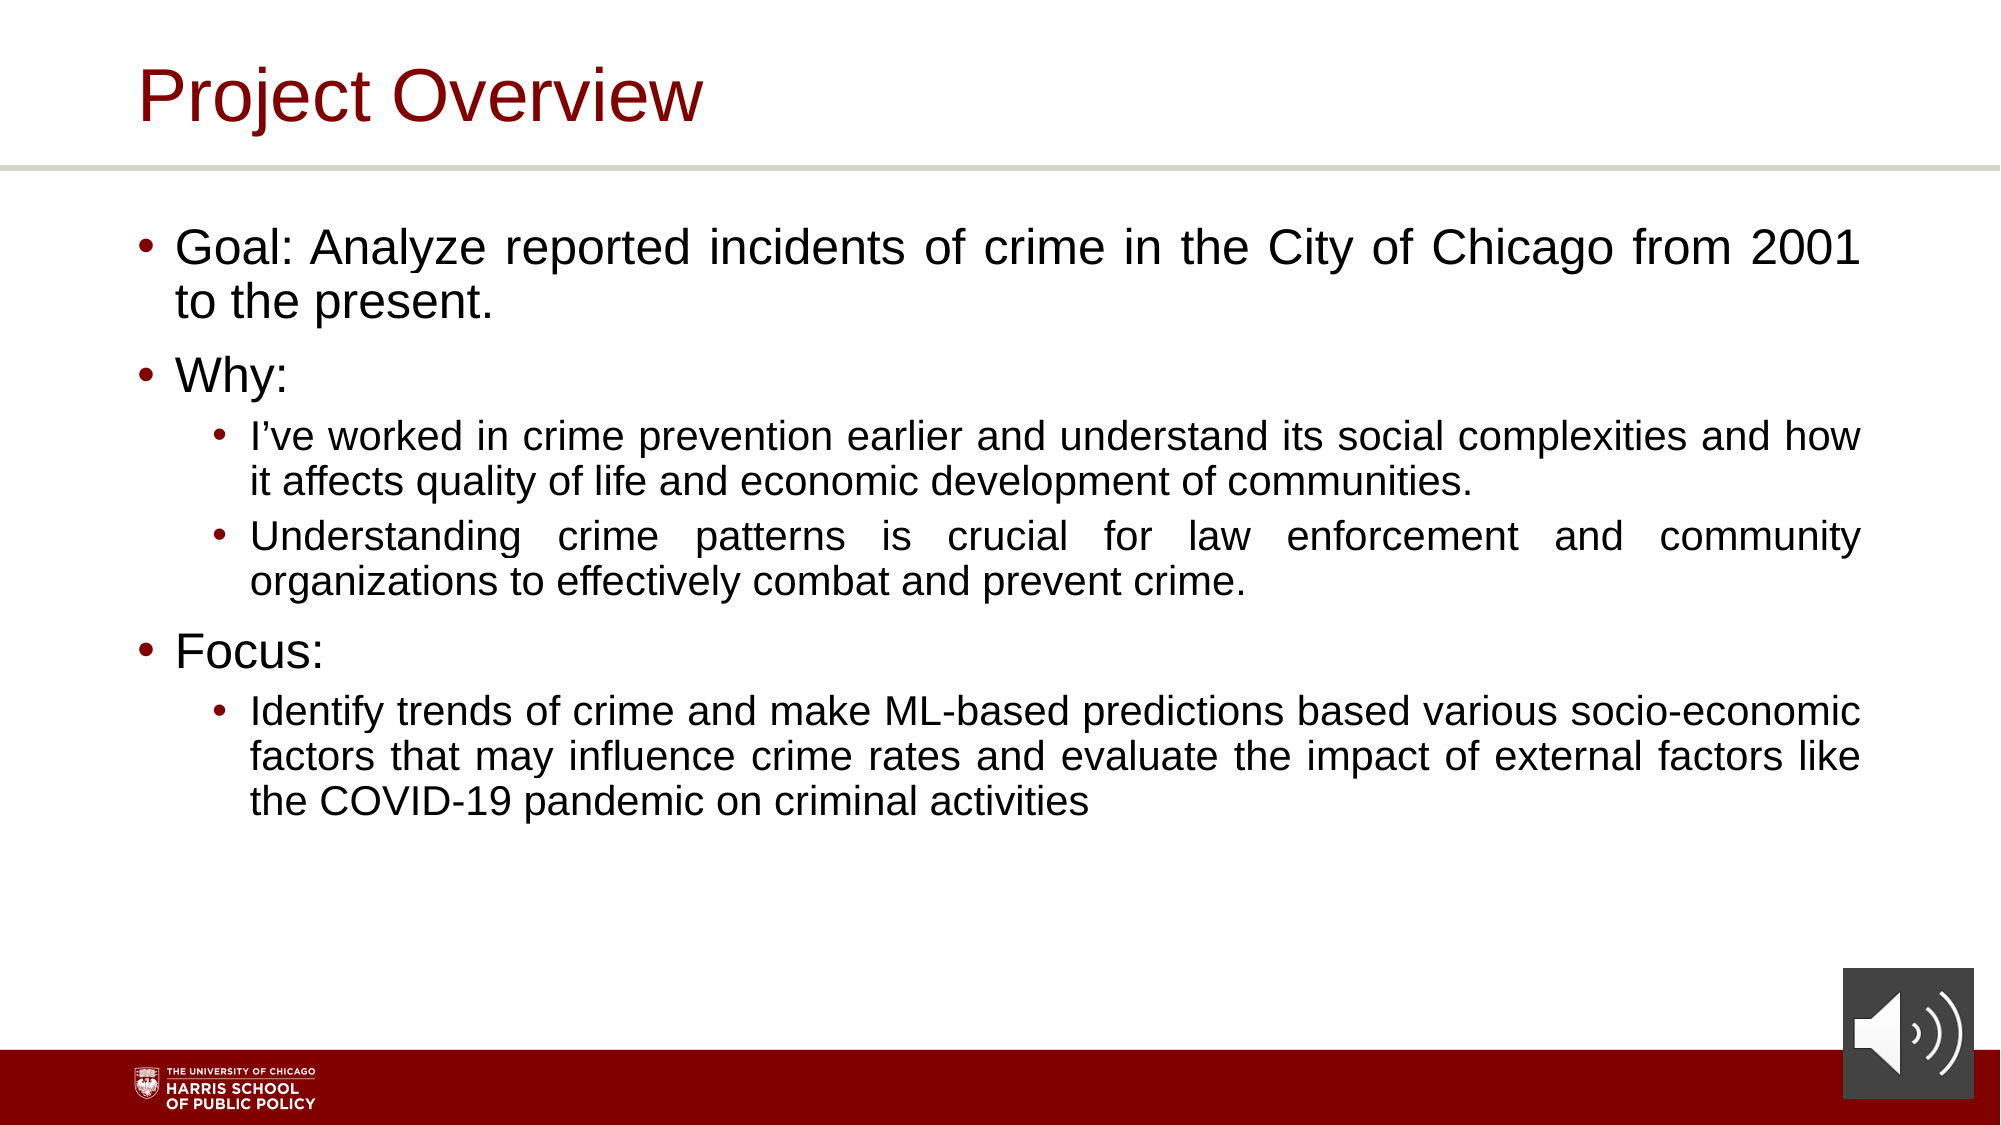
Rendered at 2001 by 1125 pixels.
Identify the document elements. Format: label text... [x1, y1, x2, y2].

picture [118, 1051, 332, 1125]
title Project Overview [137, 25, 1863, 169]
list Goal: Analyze reported incidents of crime in the City of Chicago from 2001 to the present. Why: I’ve worked in crime prevention earlier and understand its social complexities and how it affects quality of life and economic development of communities. Understanding crime patterns is crucial for law enforcement and community organizations to effectively combat and prevent crime. Focus: Identify trends of crime and make ML-based predictions based various socio-economic factors that may influence crime rates and evaluate the impact of external factors like the COVID-19 pandemic on criminal activities [137, 213, 1863, 979]
picture [1841, 966, 1975, 1100]
slide_number 2 [1412, 1059, 1976, 1120]
